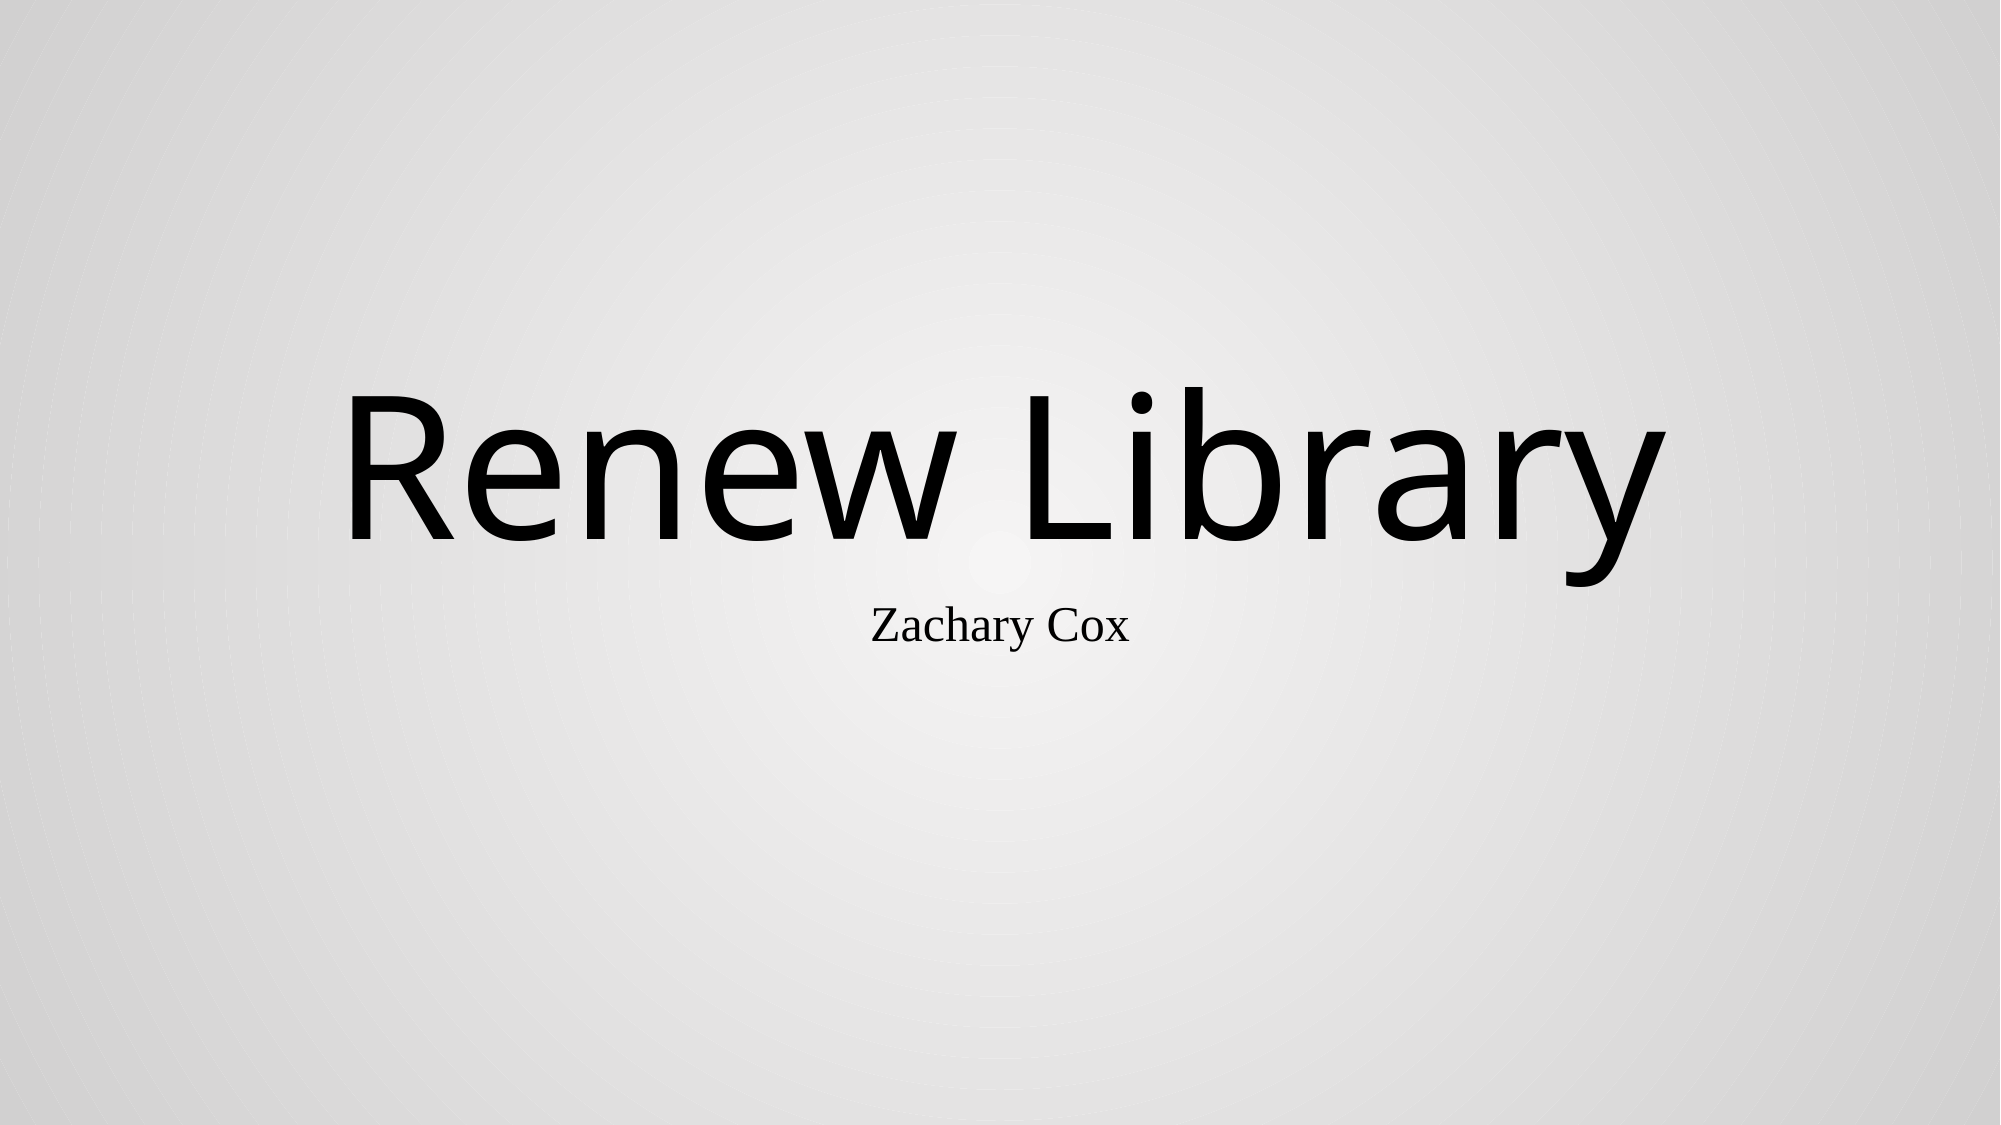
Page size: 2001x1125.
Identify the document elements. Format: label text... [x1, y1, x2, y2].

title Renew Library [249, 199, 1750, 590]
subtitle Zachary Cox [249, 590, 1750, 695]
